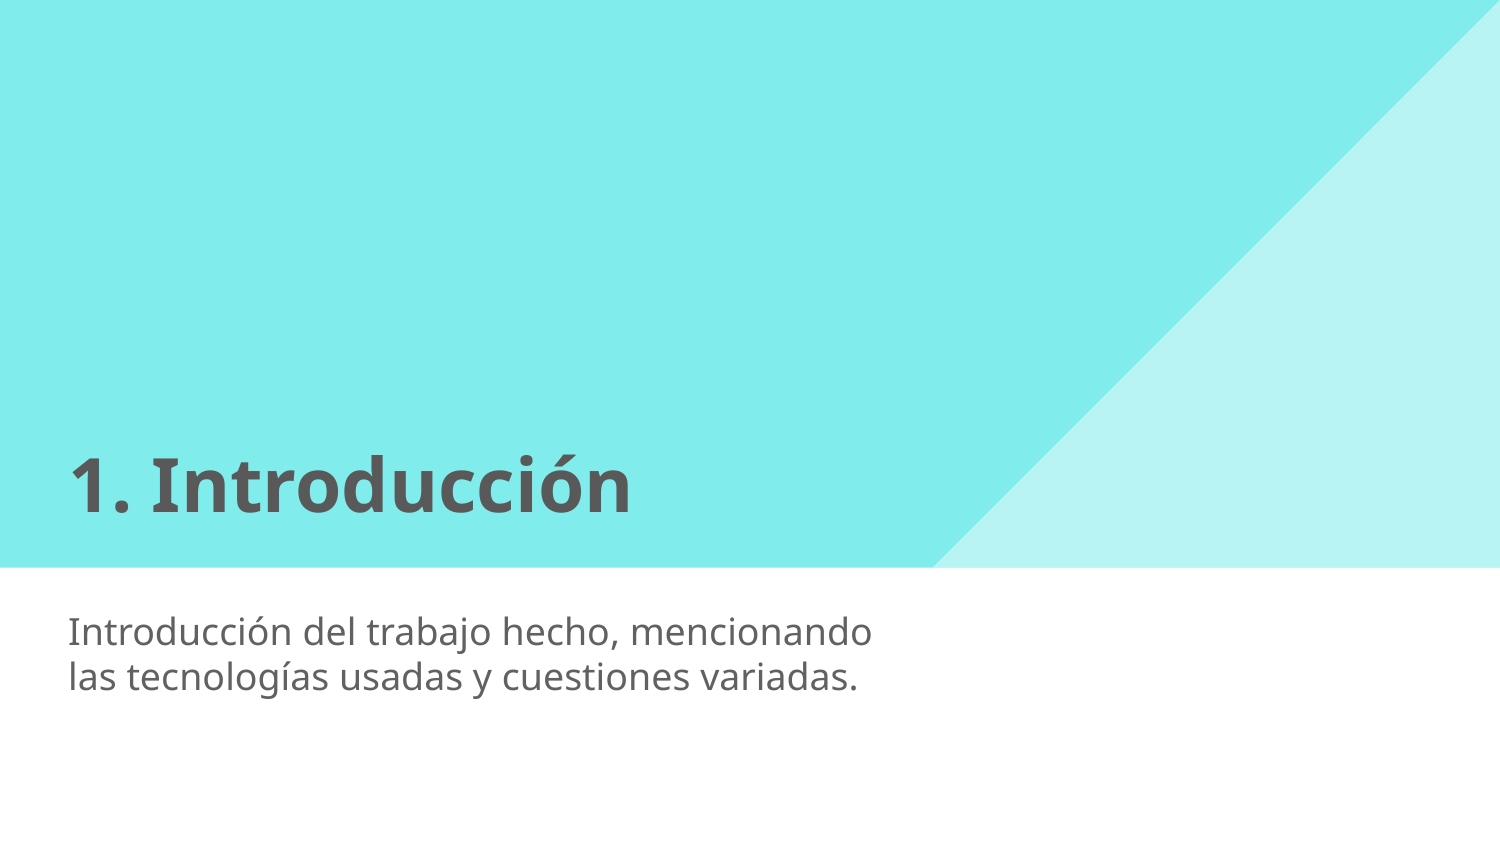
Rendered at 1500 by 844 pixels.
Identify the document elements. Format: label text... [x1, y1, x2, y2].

subtitle Introducción del trabajo hecho, mencionando las tecnologías usadas y cuestiones variadas. [53, 592, 894, 807]
title 1. Introducción [53, 76, 894, 543]
